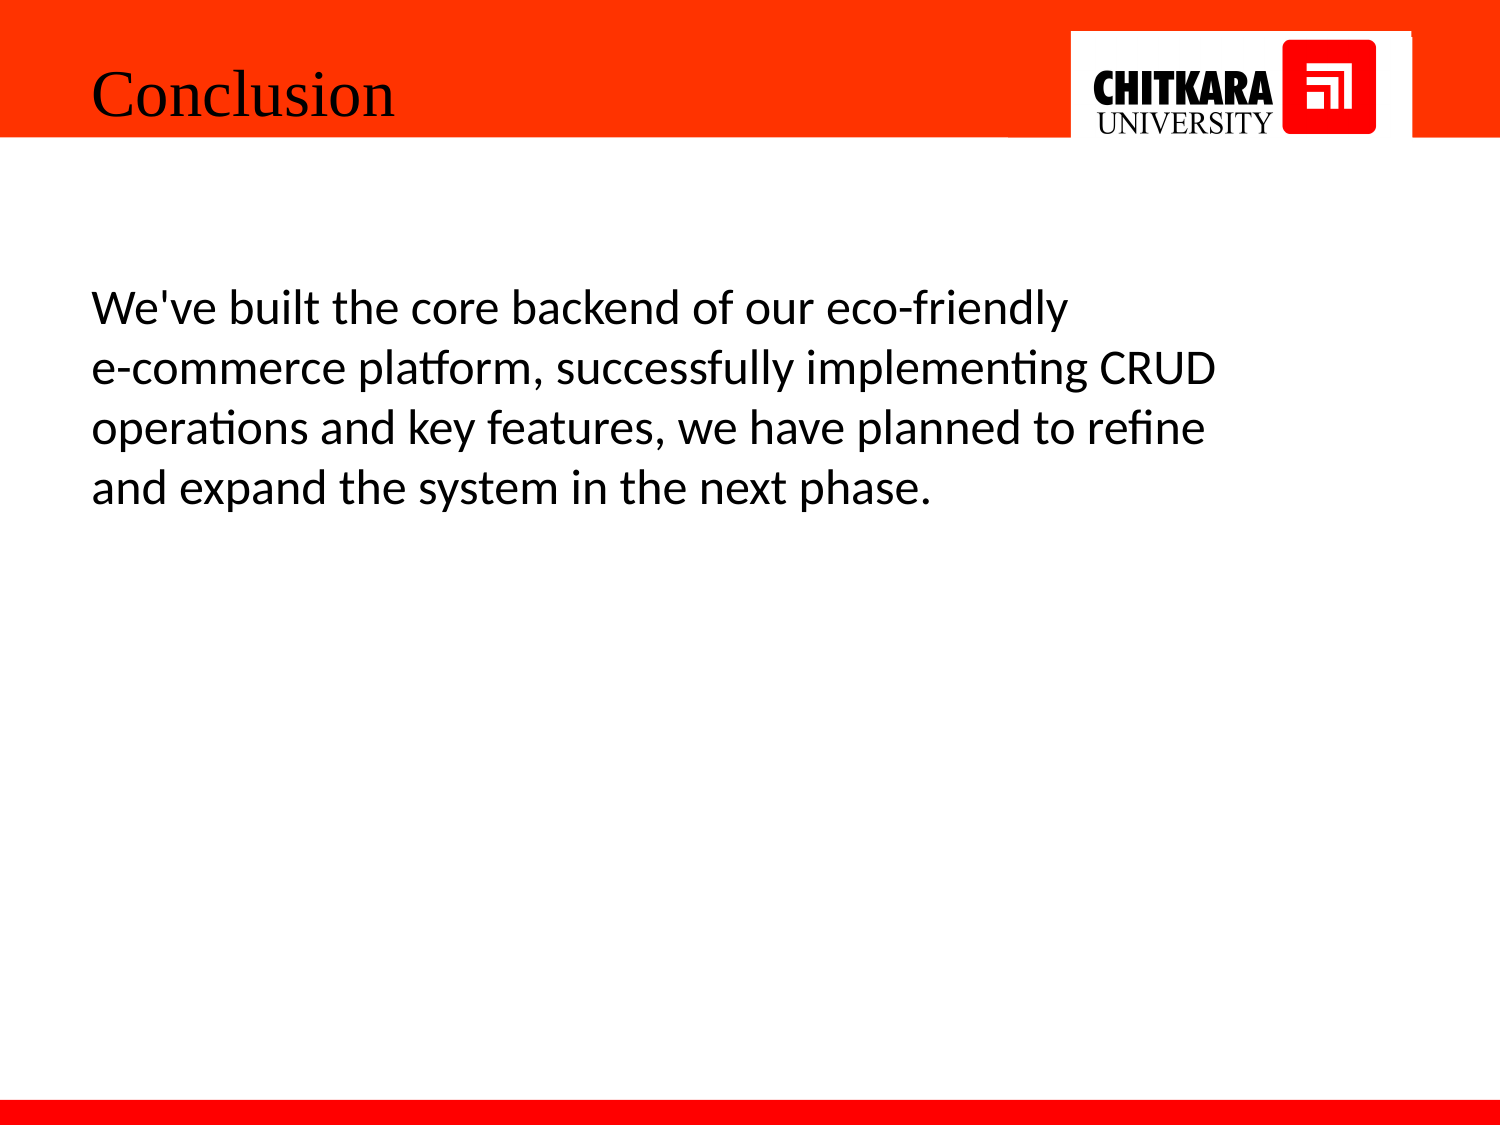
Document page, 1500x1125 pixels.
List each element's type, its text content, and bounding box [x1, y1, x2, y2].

text_box Conclusion [76, 42, 963, 138]
picture [1074, 37, 1391, 138]
text_box We've built the core backend of our eco-friendly e-commerce platform, successfully implementing CRUD operations and key features, we have planned to refine and expand the system in the next phase. [76, 267, 1276, 522]
